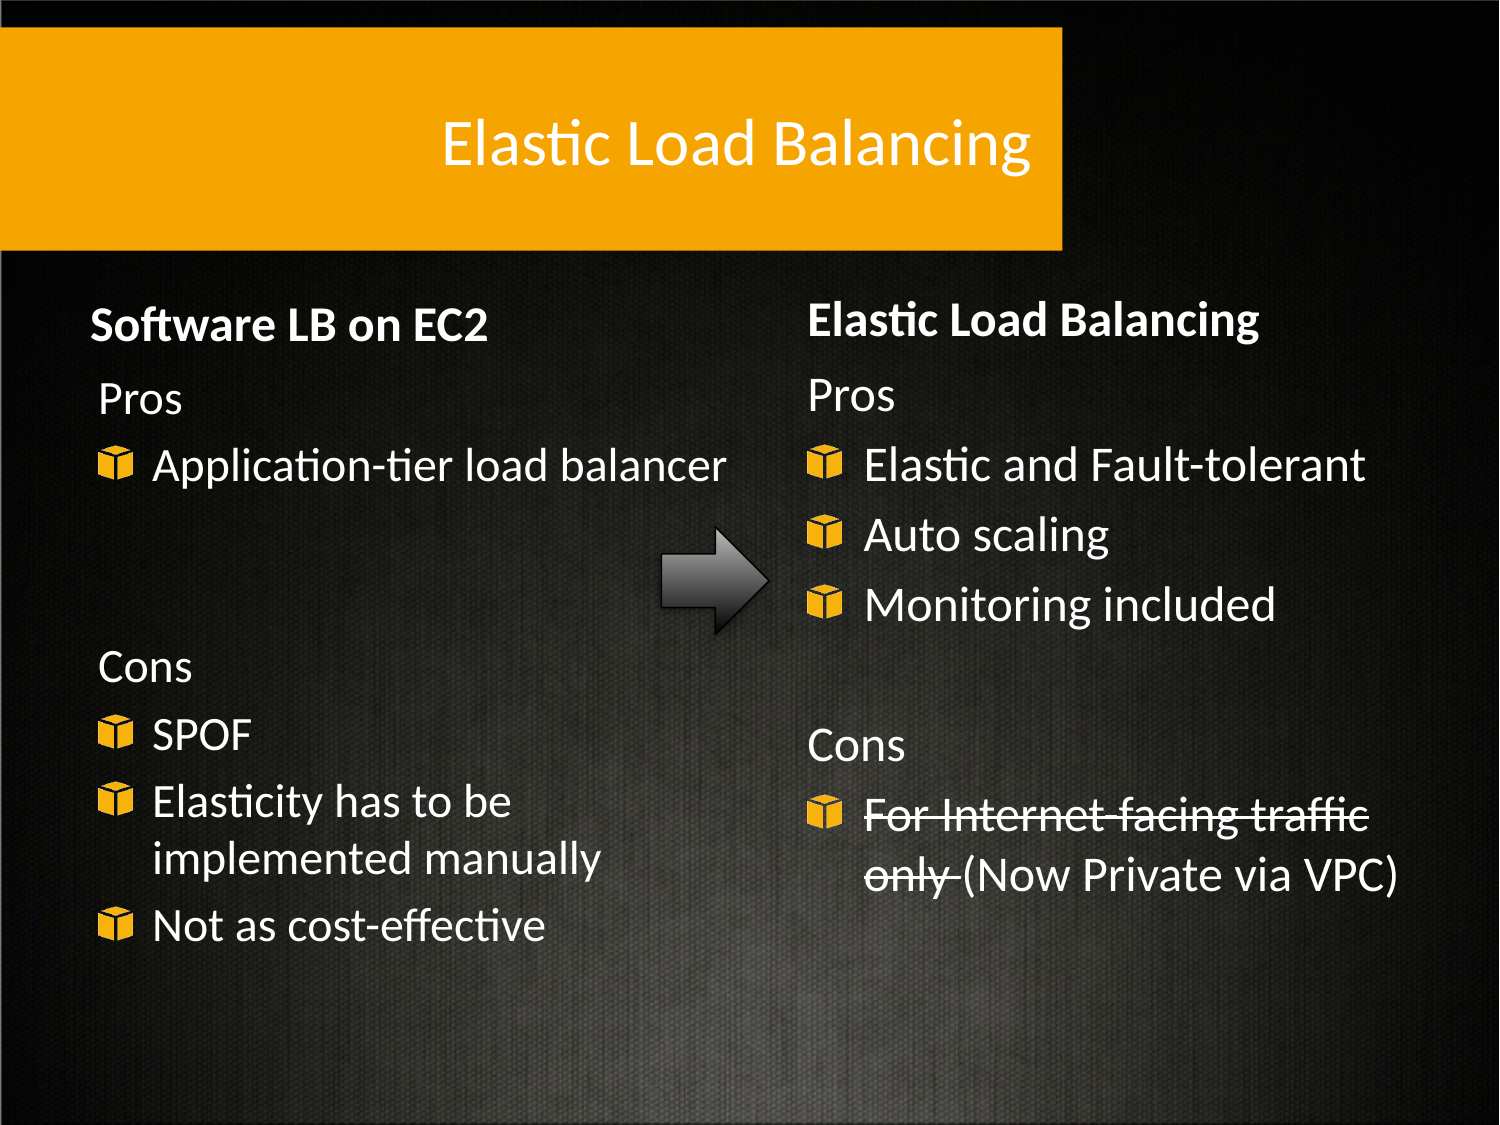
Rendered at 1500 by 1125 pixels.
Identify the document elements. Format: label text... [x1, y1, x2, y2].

picture [0, 0, 1499, 1125]
list Pros Elastic and Fault-tolerant Auto scaling Monitoring included Cons For Internet-facing traffic only (Now Private via VPC) [792, 353, 1456, 1003]
text_box [660, 526, 770, 636]
list Elastic Load Balancing [792, 248, 1456, 353]
picture [807, 583, 843, 619]
picture [807, 793, 843, 829]
list Pros Application-tier load balancer Cons SPOF Elasticity has to be implemented manually Not as cost-effective [83, 358, 747, 1007]
title Elastic Load Balancing [0, 27, 1063, 251]
picture [807, 443, 843, 479]
list Software LB on EC2 [75, 253, 738, 359]
picture [807, 513, 843, 549]
